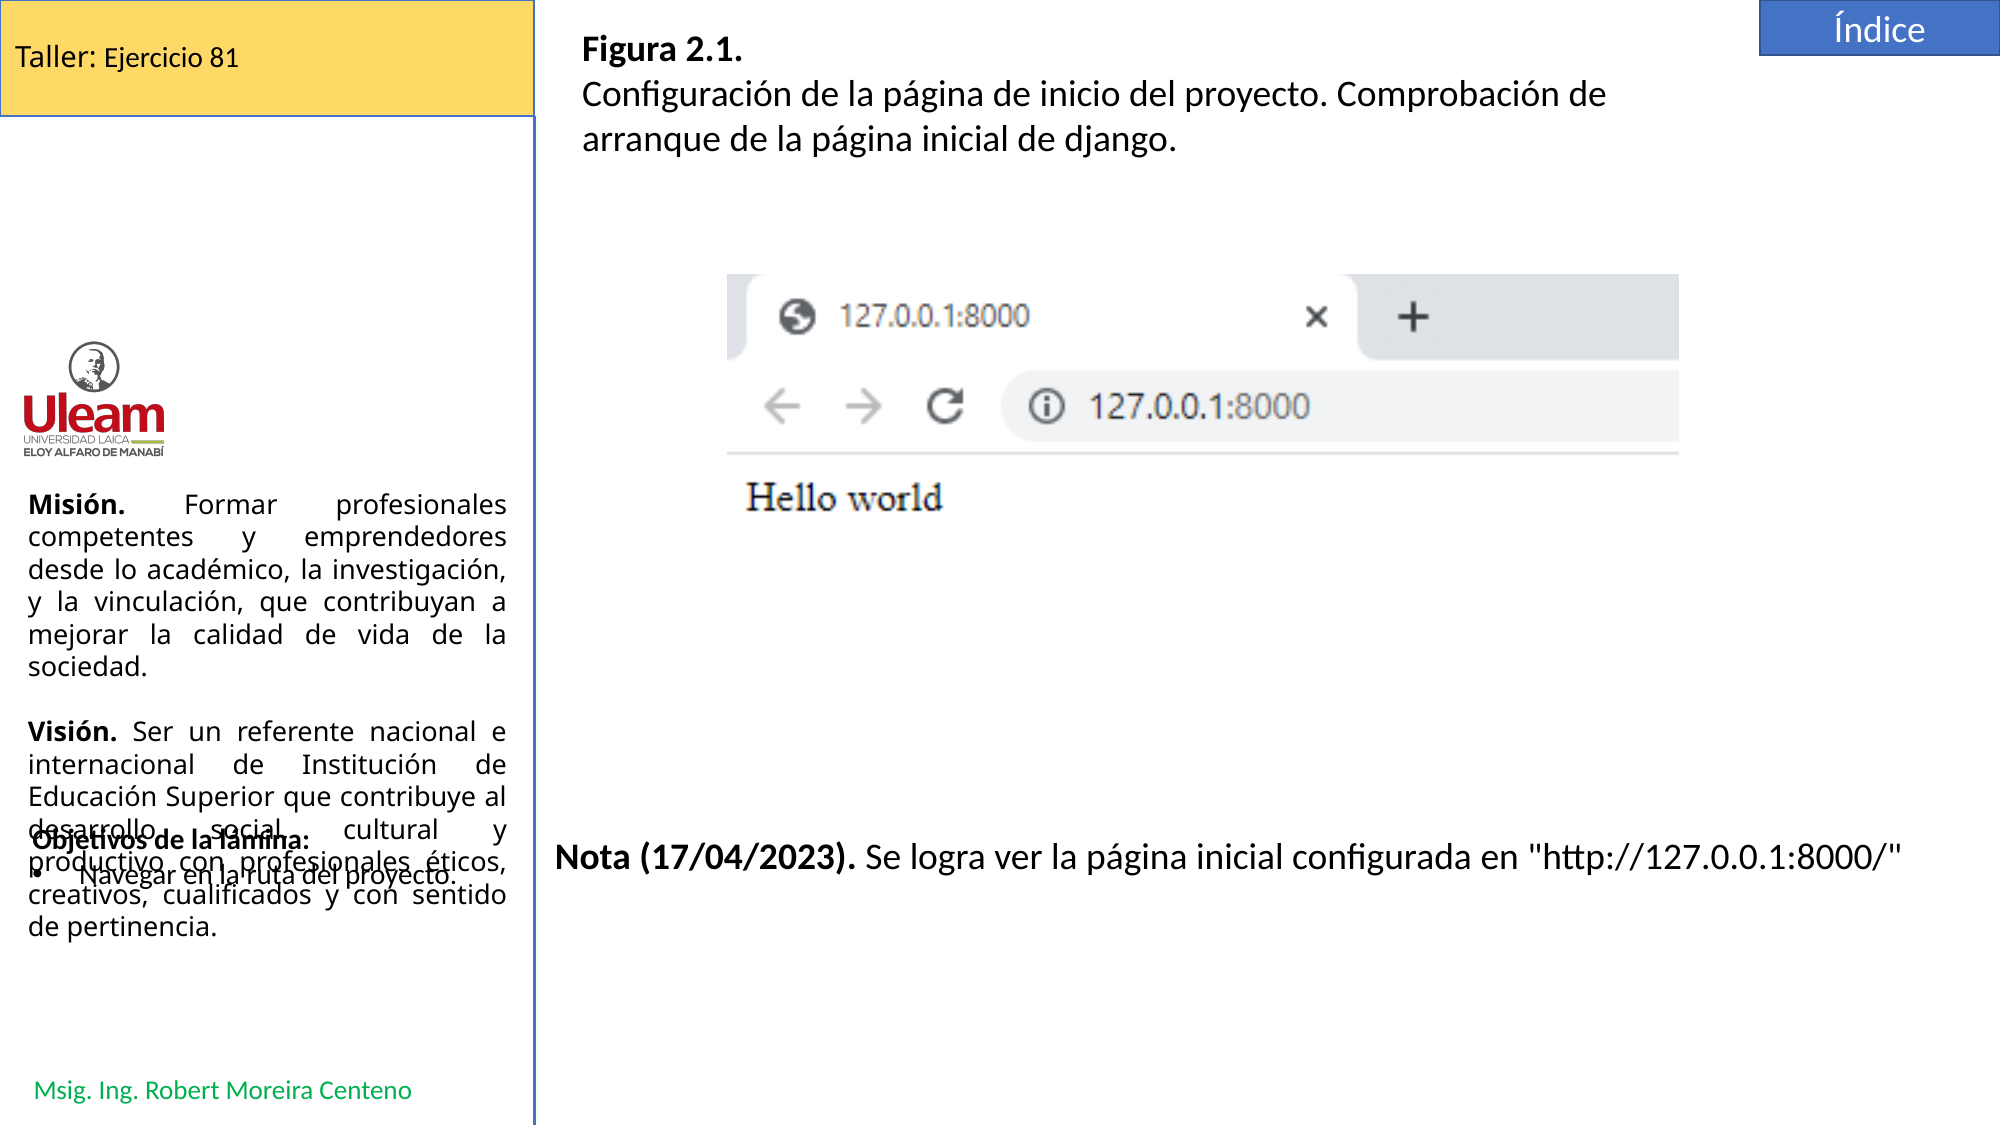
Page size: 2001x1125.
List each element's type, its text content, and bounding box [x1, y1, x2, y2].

text_box Índice [1759, 0, 2000, 56]
text_box Misión. Formar profesionales competentes y emprendedores desde lo académico, la investigación, y la vinculación, que contribuyan a mejorar la calidad de vida de la sociedad. Visión. Ser un referente nacional e internacional de Institución de Educación Superior que contribuye al desarrollo social, cultural y productivo con profesionales éticos, creativos, cualificados y con sentido de pertinencia. [13, 479, 522, 950]
picture [12, 329, 176, 470]
text_box Nota (17/04/2023). Se logra ver la página inicial configurada en "http://127.0.0.1:8000/" [539, 824, 1994, 884]
title Taller: Ejercicio 81 [0, 0, 535, 117]
picture [727, 274, 1679, 611]
text_box Figura 2.1. Configuración de la página de inicio del proyecto. Comprobación de arranque de la página inicial de django. [567, 16, 1741, 167]
text_box Msig. Ing. Robert Moreira Centeno [18, 1064, 428, 1112]
